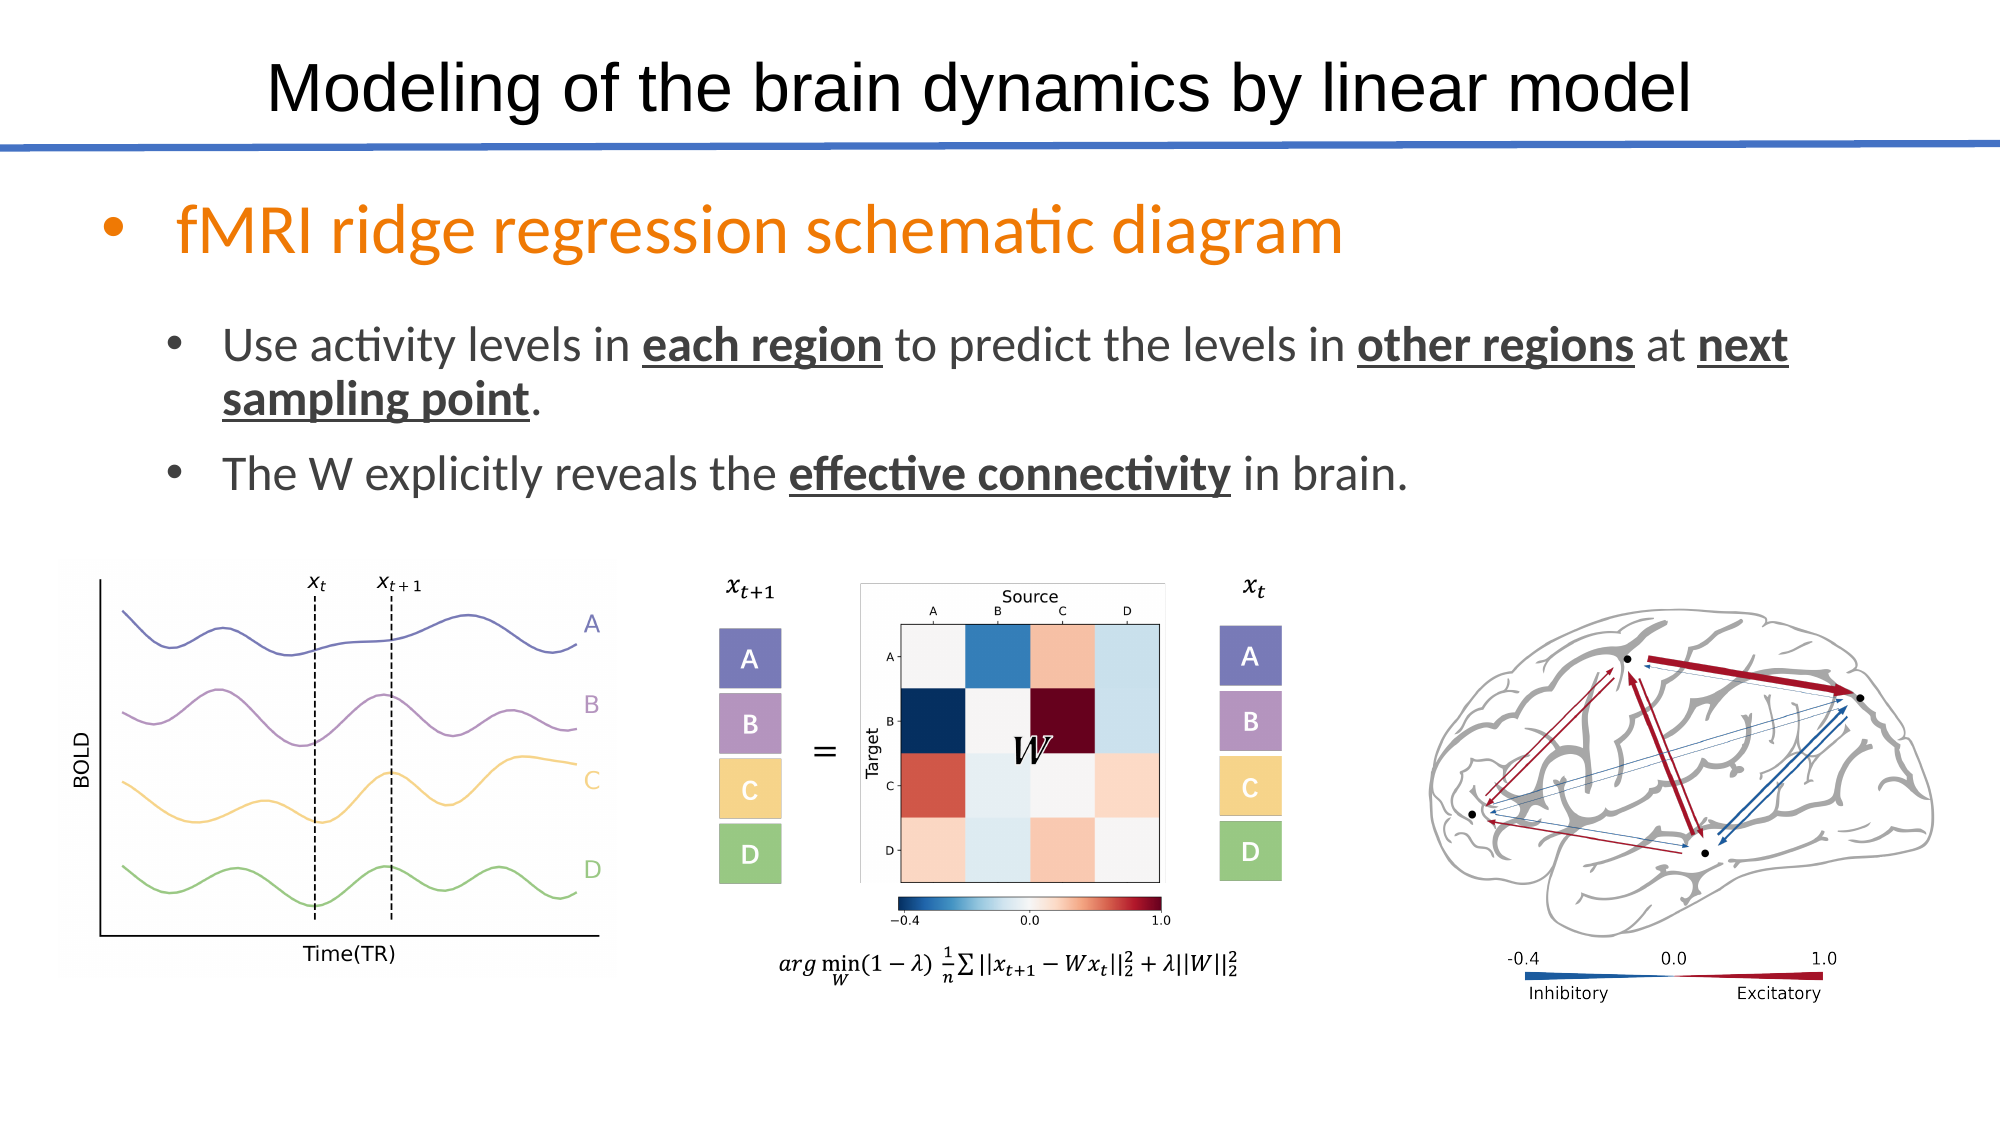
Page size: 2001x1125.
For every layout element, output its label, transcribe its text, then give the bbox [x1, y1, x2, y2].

picture [58, 558, 617, 978]
text_box Modeling of the brain dynamics by linear model [165, 44, 1835, 134]
text_box fMRI ridge regression schematic diagram [86, 157, 1662, 304]
text_box Use activity levels in each region to predict the levels in other regions at next sampling point. The W explicitly reveals the effective connectivity in brain. [151, 310, 1846, 509]
picture [699, 562, 1301, 1050]
picture [1383, 546, 1936, 1125]
